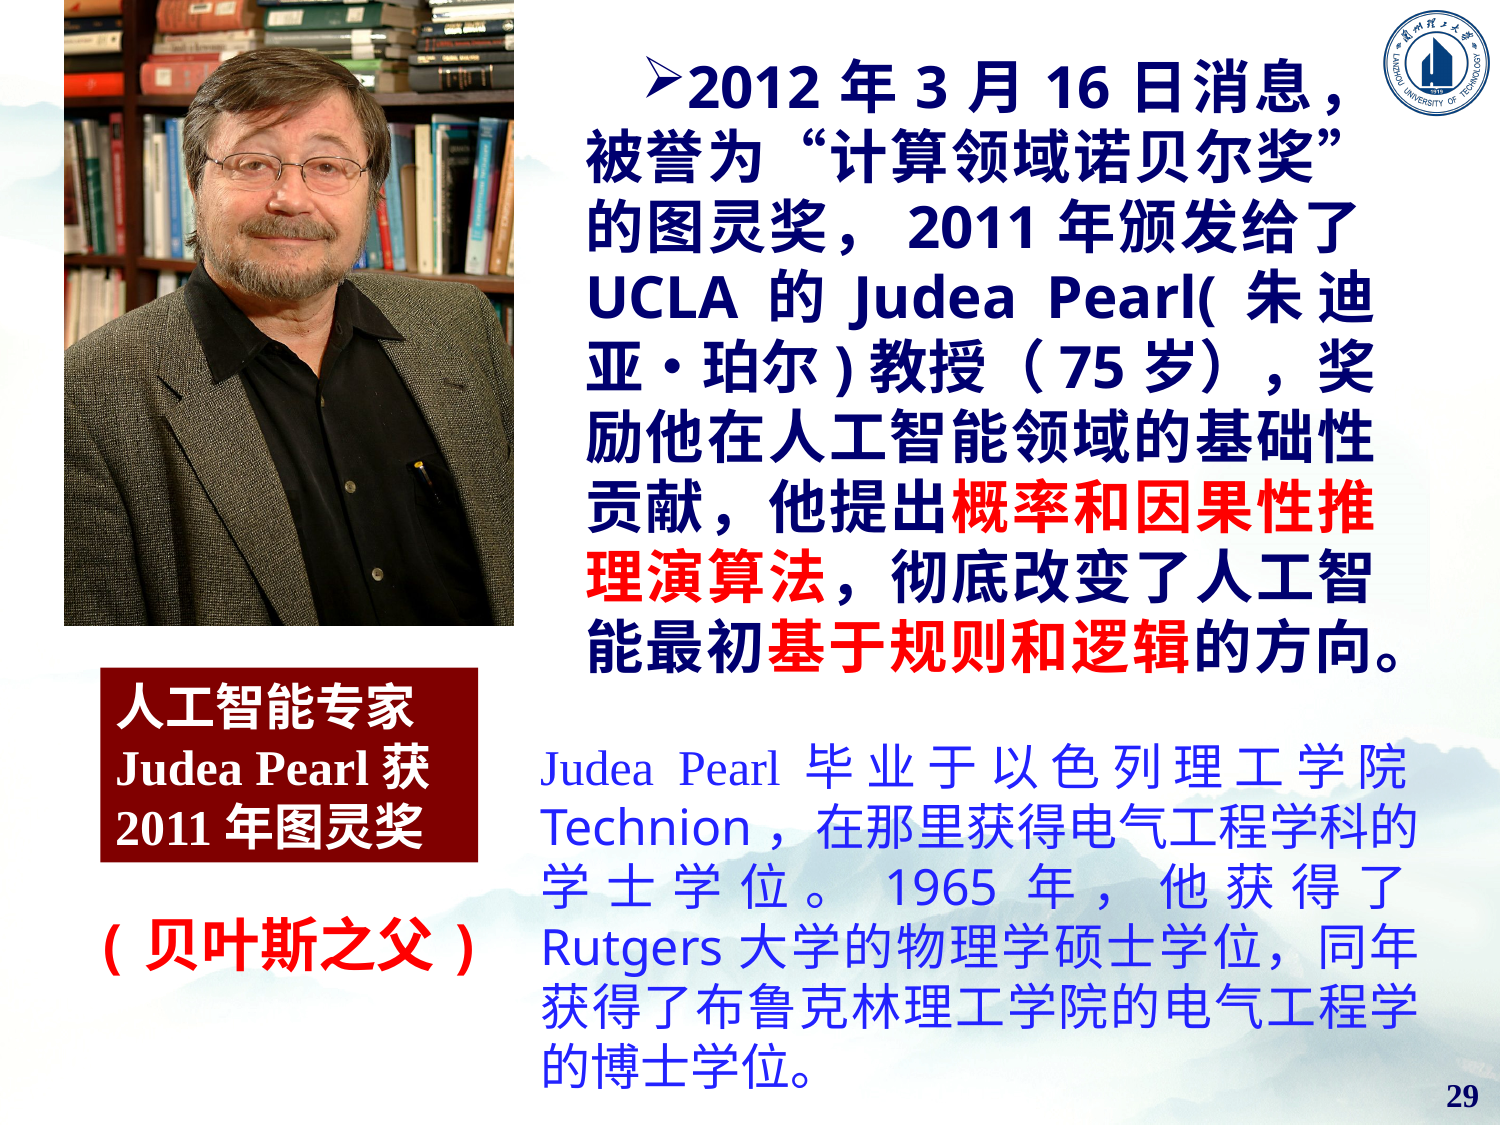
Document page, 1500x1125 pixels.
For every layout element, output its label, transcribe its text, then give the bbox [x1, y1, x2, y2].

list 2012年3月16日消息，被誉为“计算领域诺贝尔奖”的图灵奖，2011年颁发给了UCLA的Judea Pearl(朱迪亚•珀尔)教授（75岁），奖励他在人工智能领域的基础性贡献，他提出概率和因果性推理演算法，彻底改变了人工智能最初基于规则和逻辑的方向。 [513, 42, 1391, 718]
picture [0, 0, 1500, 1125]
slide_number 29 [1181, 1066, 1495, 1125]
text_box 人工智能专家Judea Pearl获2011年图灵奖 [100, 667, 479, 863]
text_box (贝叶斯之父) [79, 900, 499, 985]
text_box Judea Pearl毕业于以色列理工学院Technion，在那里获得电气工程学科的学士学位。1965年，他获得了Rutgers大学的物理学硕士学位，同年获得了布鲁克林理工学院的电气工程学的博士学位。 [525, 727, 1435, 1103]
